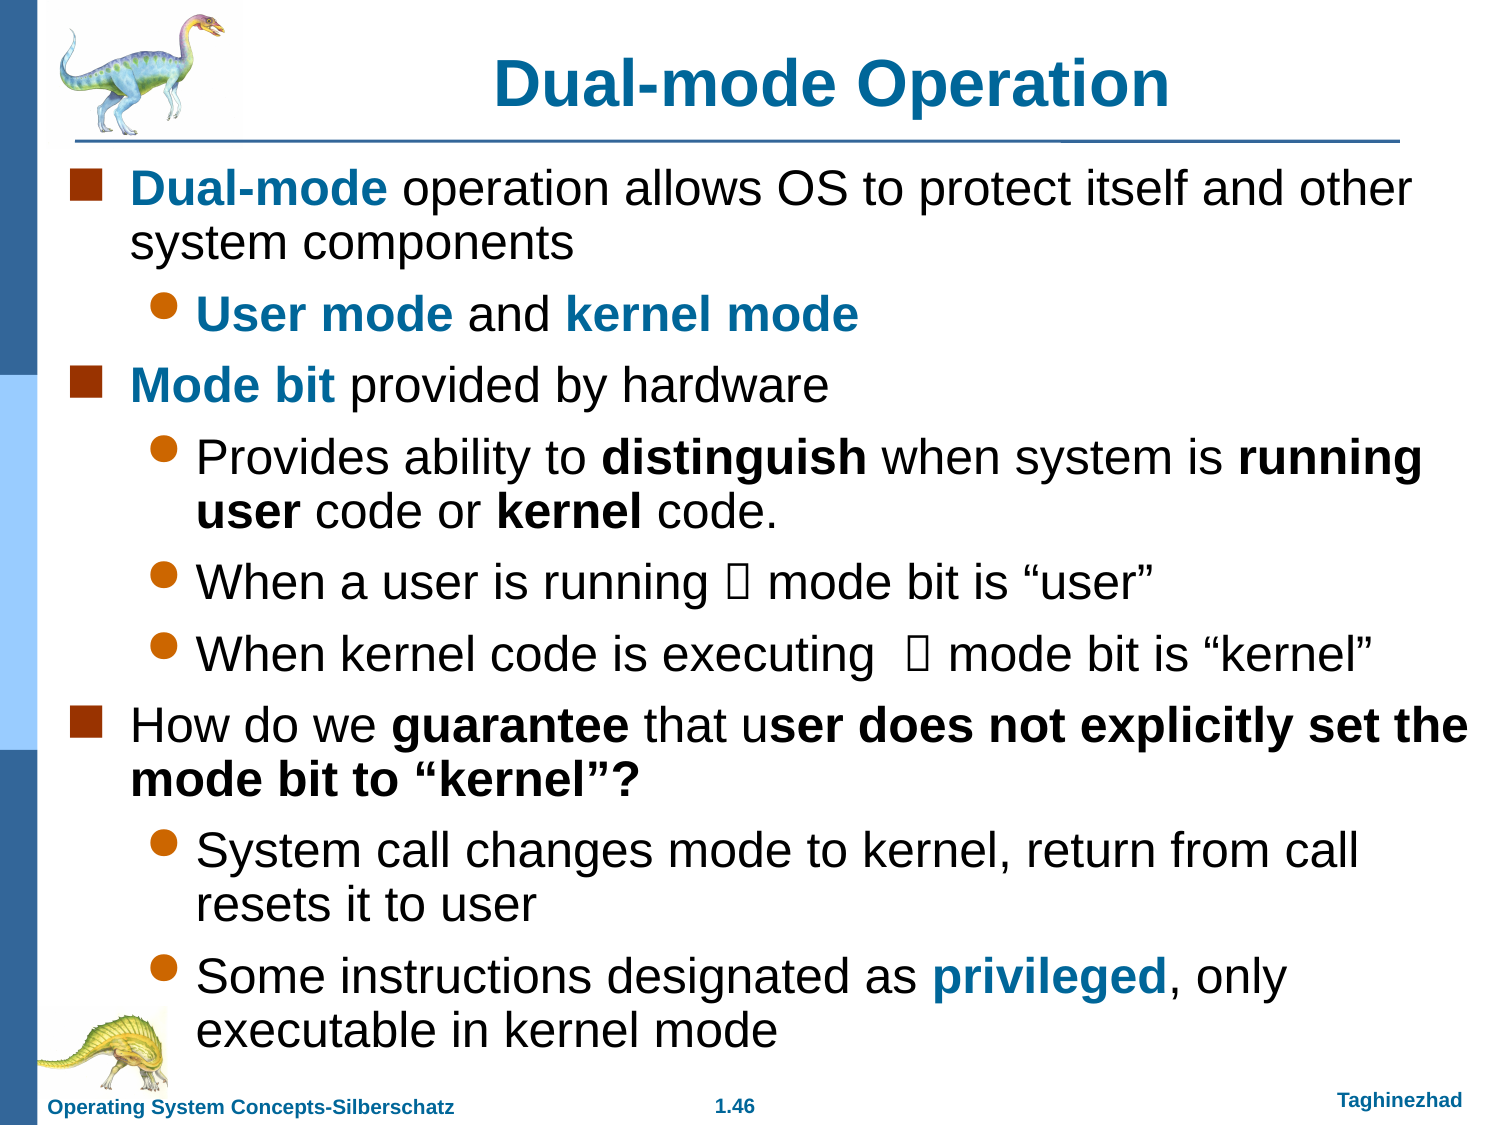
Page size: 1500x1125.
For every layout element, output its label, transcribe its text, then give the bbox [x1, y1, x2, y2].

picture [46, 0, 243, 149]
list Dual-mode operation allows OS to protect itself and other system components User mode and kernel mode Mode bit provided by hardware Provides ability to distinguish when system is running user code or kernel code. When a user is running  mode bit is “user” When kernel code is executing  mode bit is “kernel” How do we guarantee that user does not explicitly set the mode bit to “kernel”? System call changes mode to kernel, return from call resets it to user Some instructions designated as privileged, only executable in kernel mode [58, 155, 1500, 1093]
picture [38, 1006, 168, 1099]
title Dual-mode Operation [193, 32, 1472, 128]
